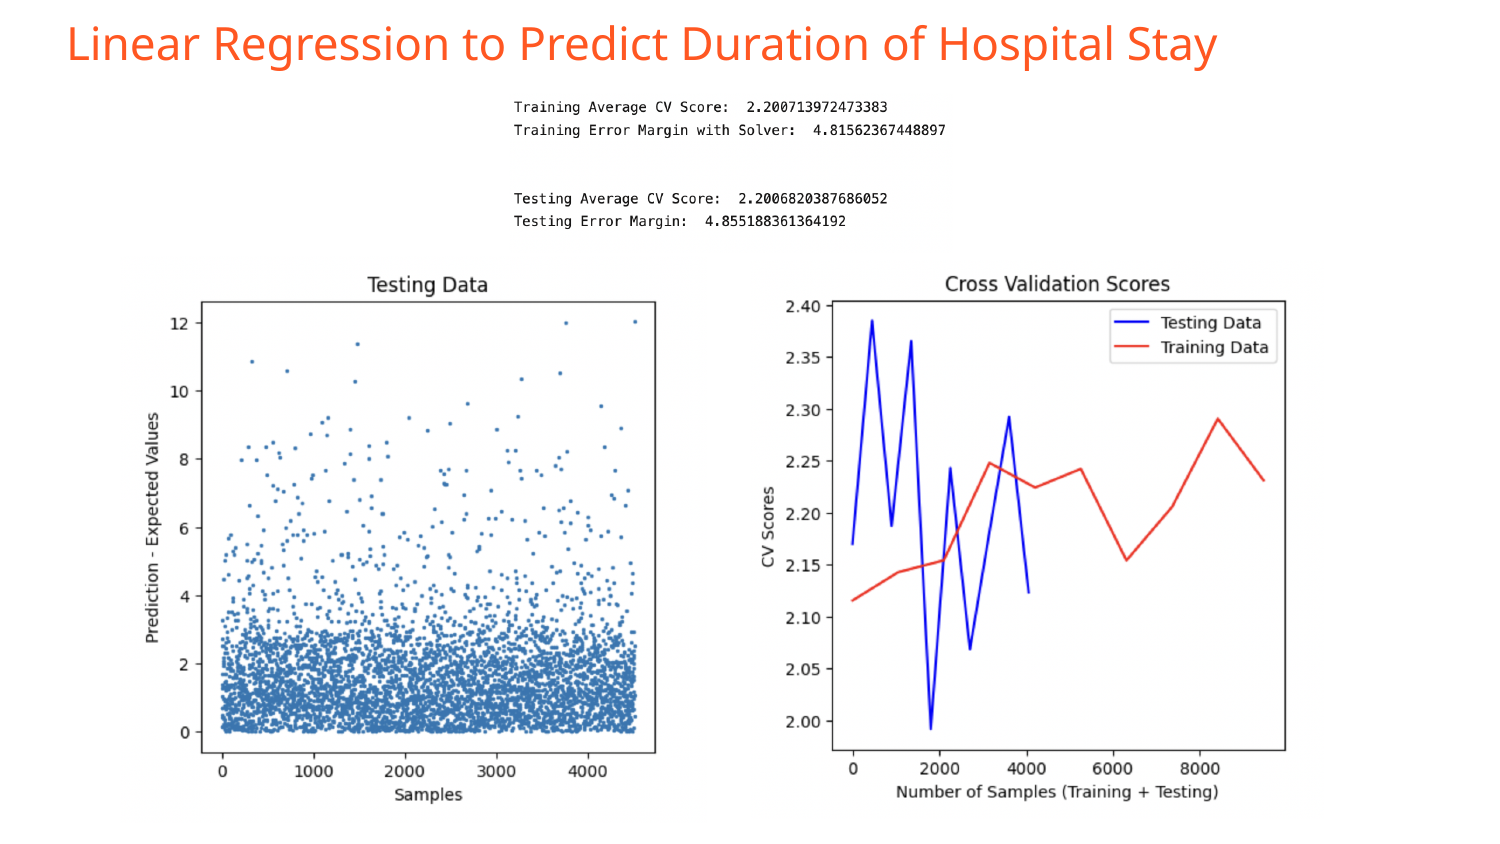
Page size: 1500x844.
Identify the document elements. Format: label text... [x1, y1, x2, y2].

title Linear Regression to Predict Duration of Hospital Stay [51, 0, 1449, 94]
picture [508, 93, 953, 253]
picture [119, 256, 707, 824]
picture [749, 260, 1324, 819]
